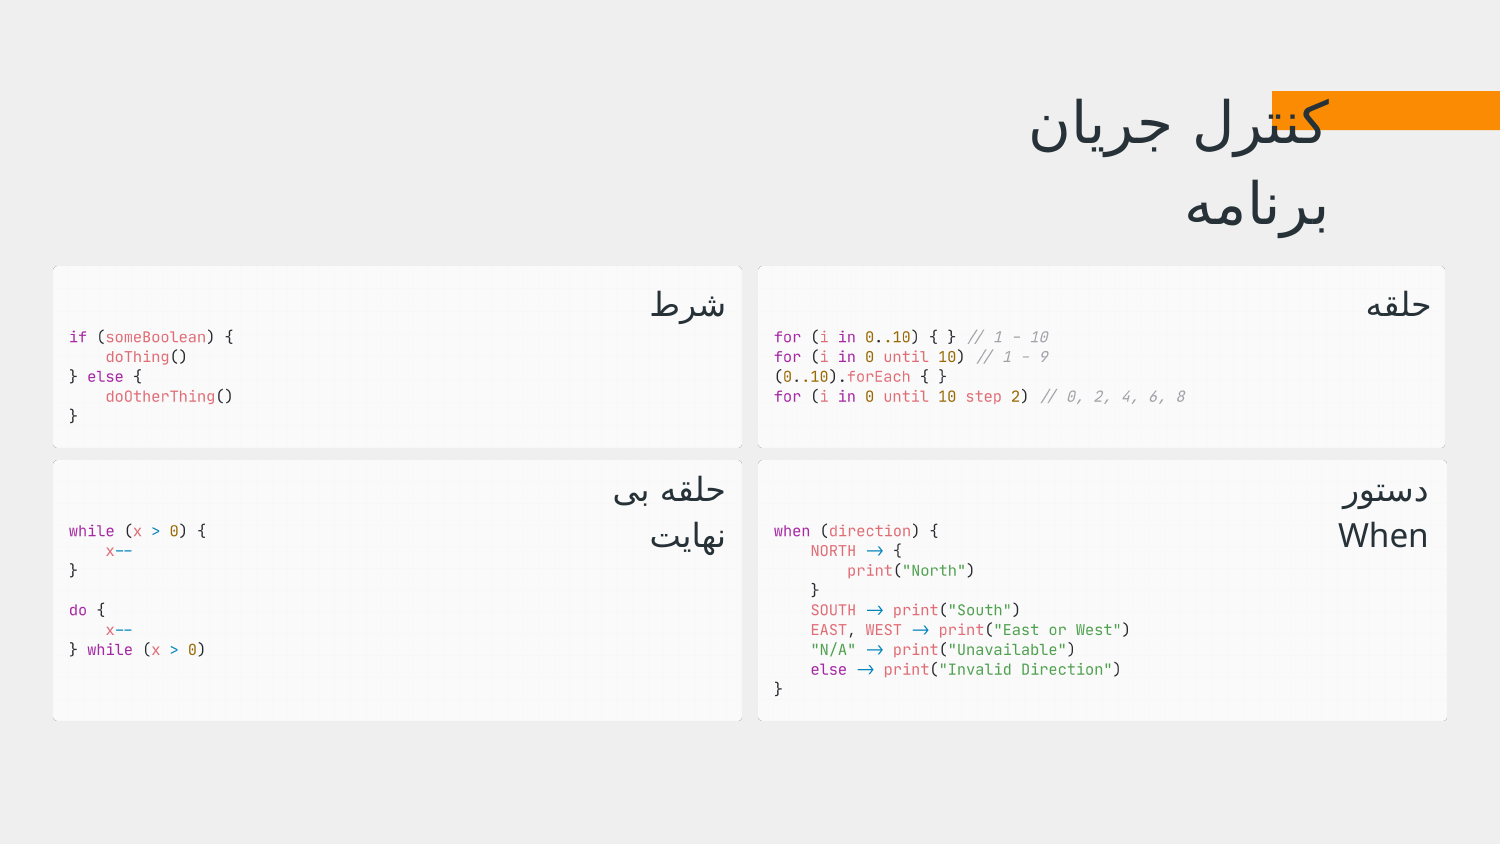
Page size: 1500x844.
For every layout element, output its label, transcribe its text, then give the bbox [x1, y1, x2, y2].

picture [758, 266, 1445, 448]
title کنترل جریان برنامه [975, 60, 1345, 143]
text_box شرط [556, 262, 742, 266]
picture [758, 460, 1448, 721]
text_box حلقه [1262, 262, 1447, 268]
text_box حلقه بی نهایت [543, 455, 742, 460]
picture [52, 266, 742, 449]
picture [52, 460, 742, 721]
